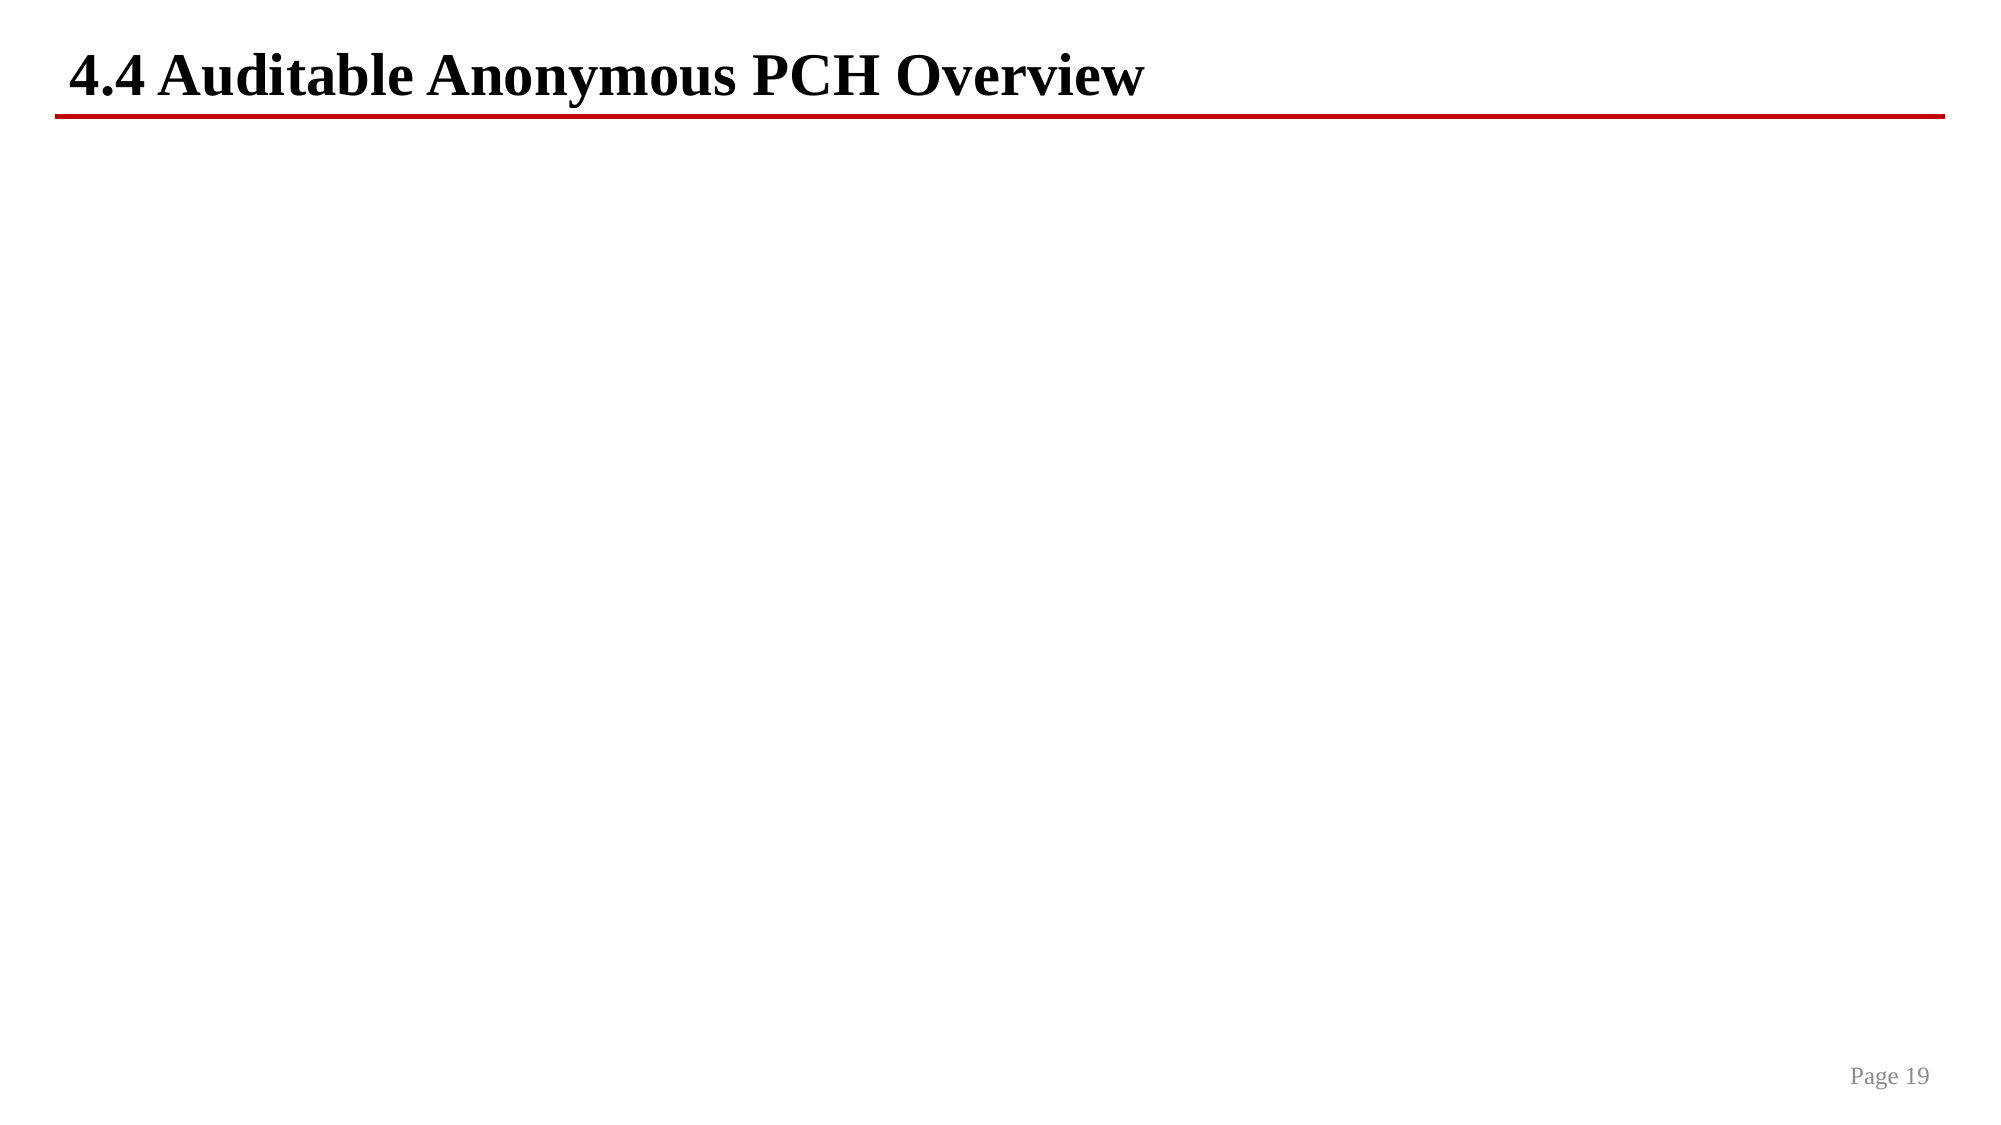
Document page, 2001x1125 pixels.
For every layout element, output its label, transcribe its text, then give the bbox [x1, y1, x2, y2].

slide_number Page 19 [1494, 1053, 1945, 1095]
title 4.4 Auditable Anonymous PCH Overview [55, 26, 1945, 115]
